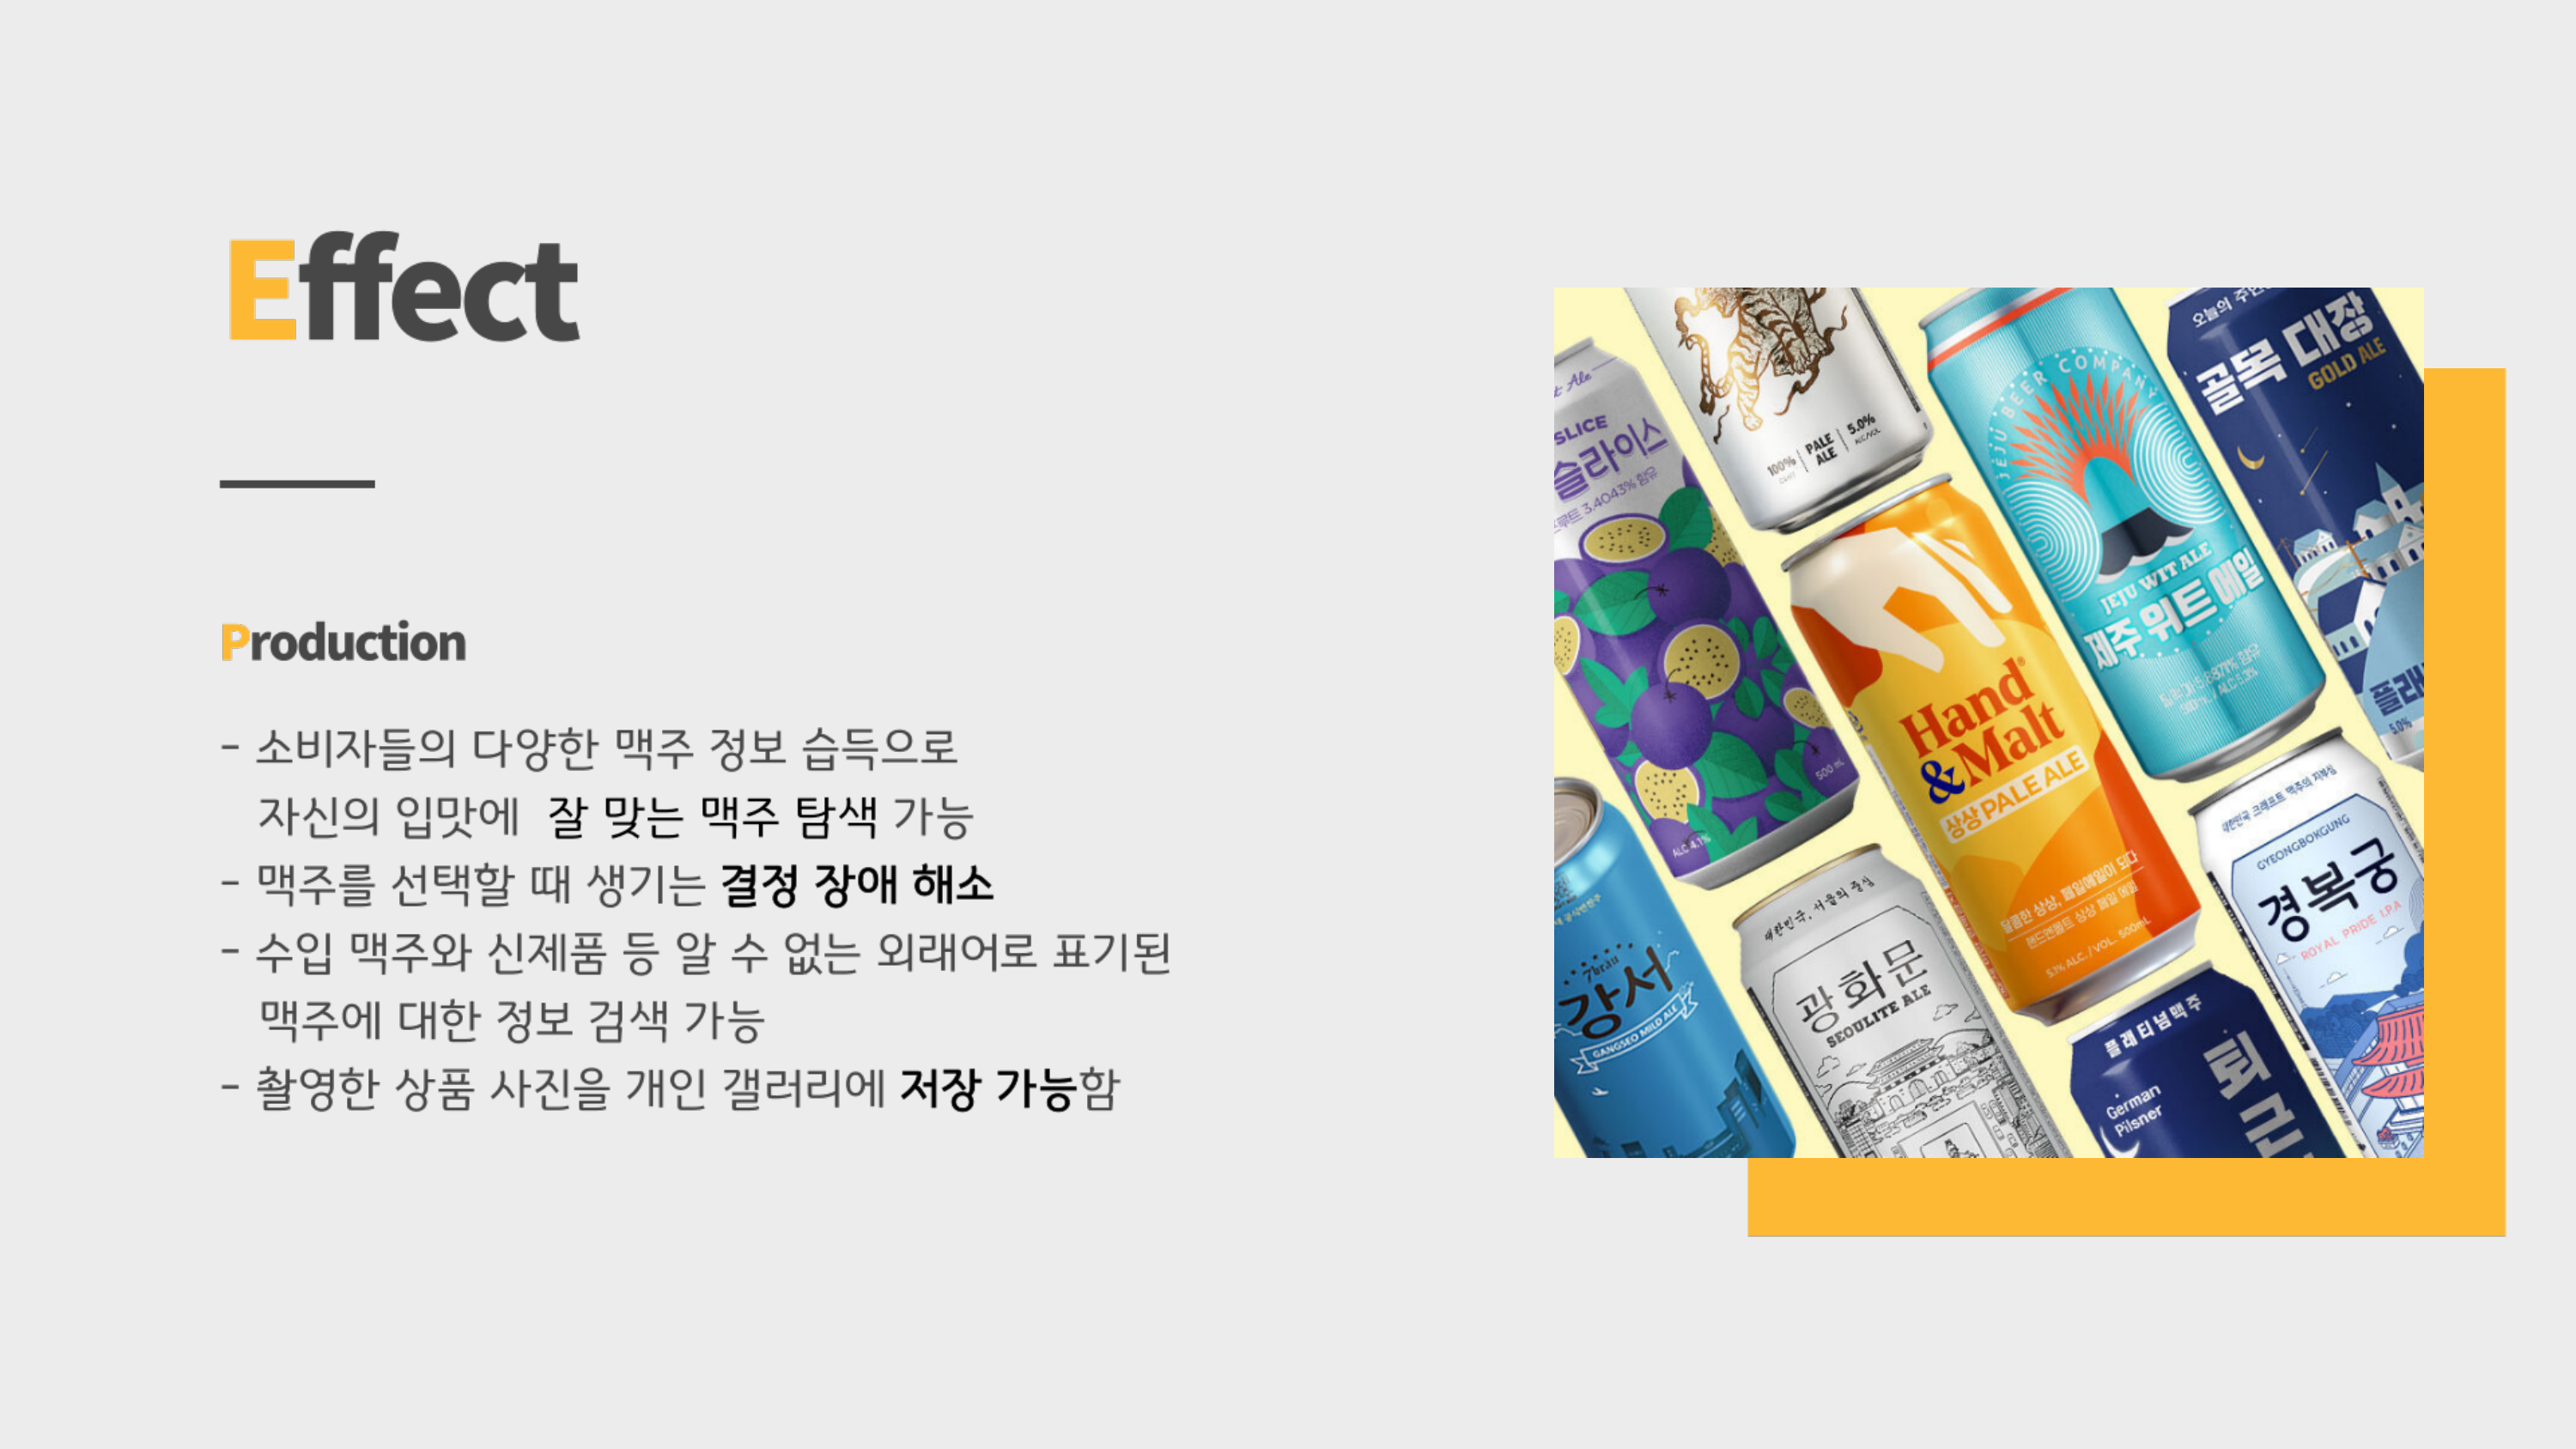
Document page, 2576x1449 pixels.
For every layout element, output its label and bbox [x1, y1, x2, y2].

picture [220, 481, 293, 488]
text_box [1554, 288, 2425, 1158]
picture [211, 712, 1194, 1137]
picture [301, 481, 374, 488]
picture [199, 169, 636, 440]
text_box [1747, 367, 2506, 1238]
text_box [293, 406, 301, 562]
picture [211, 599, 489, 697]
